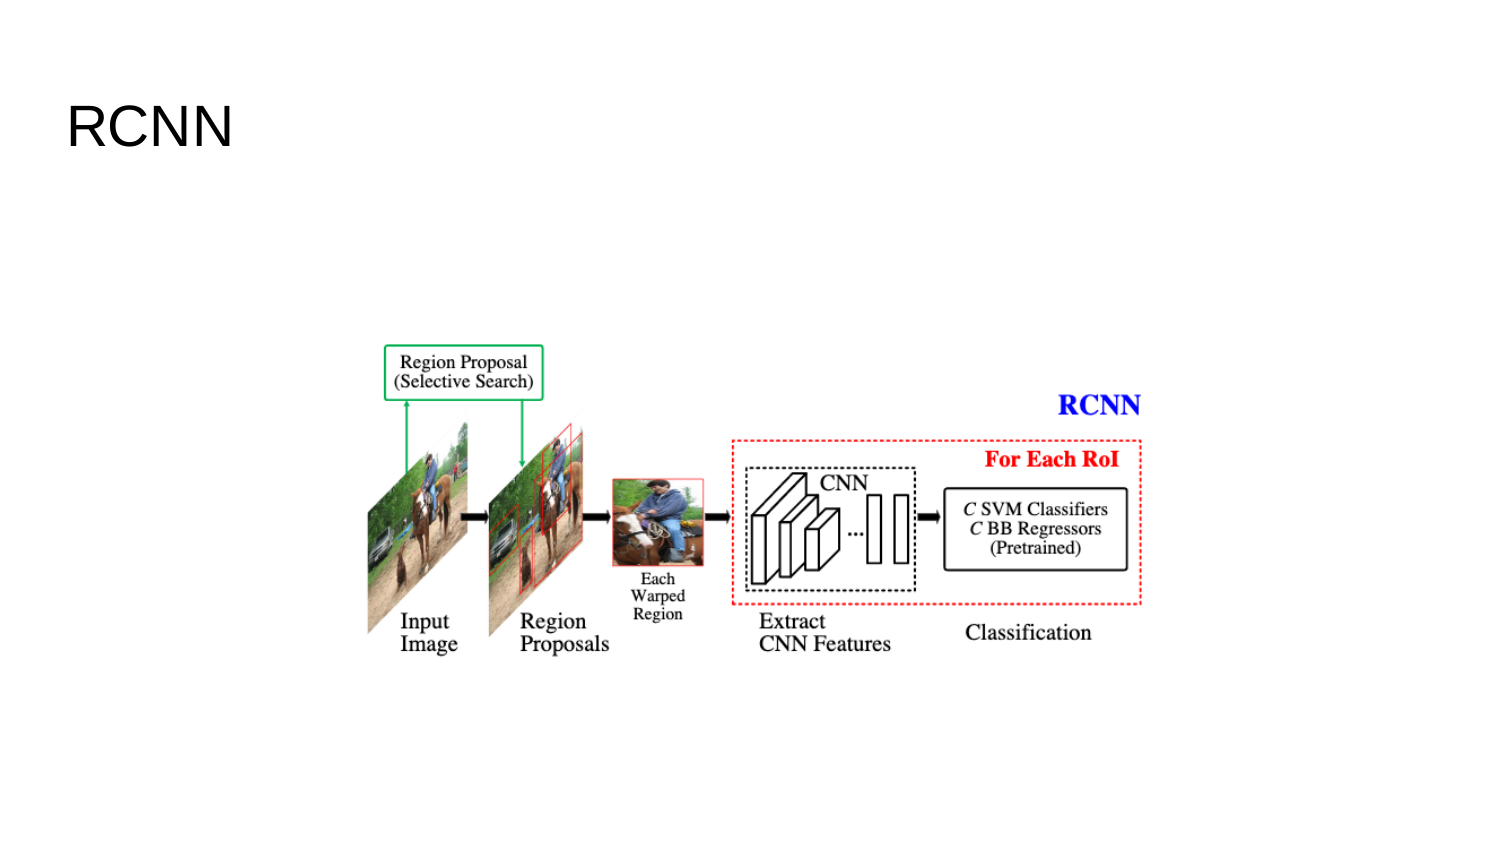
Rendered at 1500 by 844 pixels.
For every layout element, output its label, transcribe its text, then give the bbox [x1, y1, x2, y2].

picture [341, 331, 1159, 676]
title RCNN [51, 72, 1449, 167]
